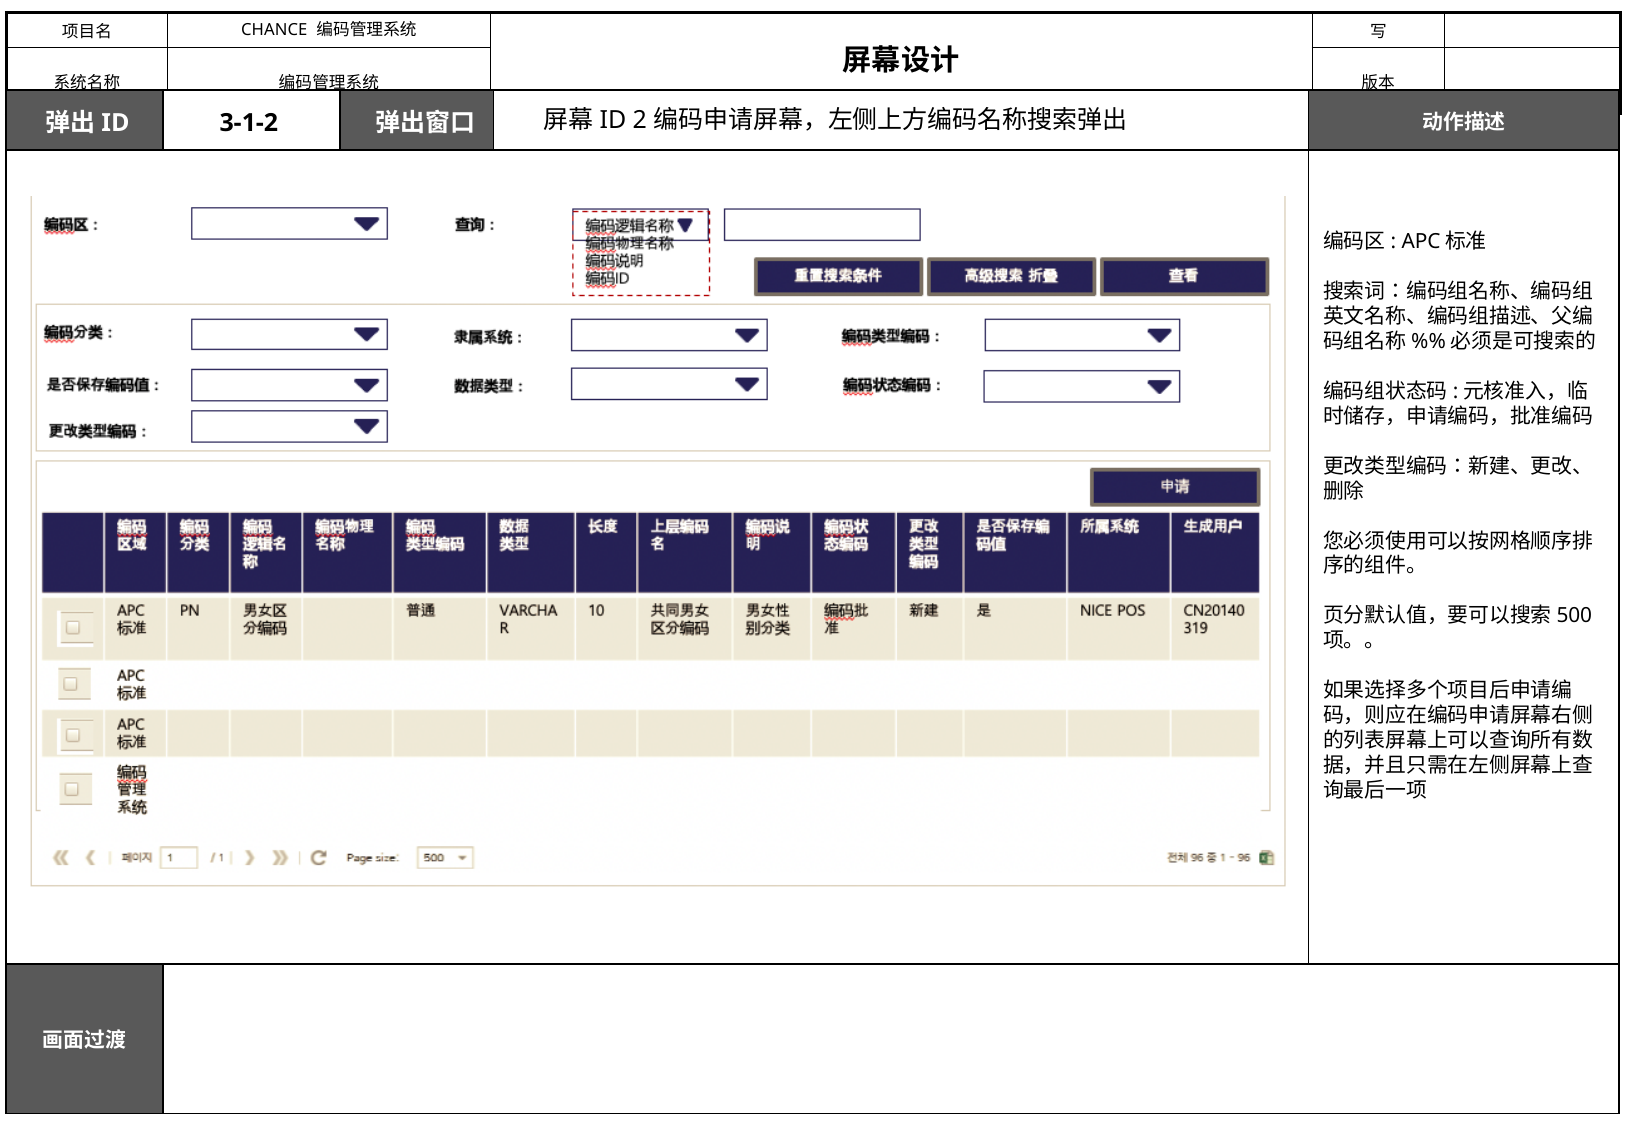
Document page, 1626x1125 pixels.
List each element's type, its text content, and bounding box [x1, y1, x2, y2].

picture [27, 196, 1292, 895]
text_box 屏幕ID 2编码申请屏幕，左侧上方编码名称搜索弹出 [528, 96, 1287, 141]
text_box 弹出窗口 [354, 98, 497, 144]
text_box 编码区: APC标准 搜索词：编码组名称、编码组英文名称、编码组描述、父编码组名称%%必须是可搜索的 编码组状态码:元核准入，临时储存，申请编码，批准编码 更改类型编码：新建、更改、删除 您必须使用可以按网格顺序排序的组件。 页分默认值，要可以搜索500项。。 如果选择多个项目后申请编码，则应在编码申请屏幕右侧的列表屏幕上可以查询所有数据，并且只需在左侧屏幕上查询最后一项 [1308, 220, 1616, 810]
text_box 3-1-2 [198, 98, 300, 144]
text_box 弹出ID [23, 98, 151, 144]
